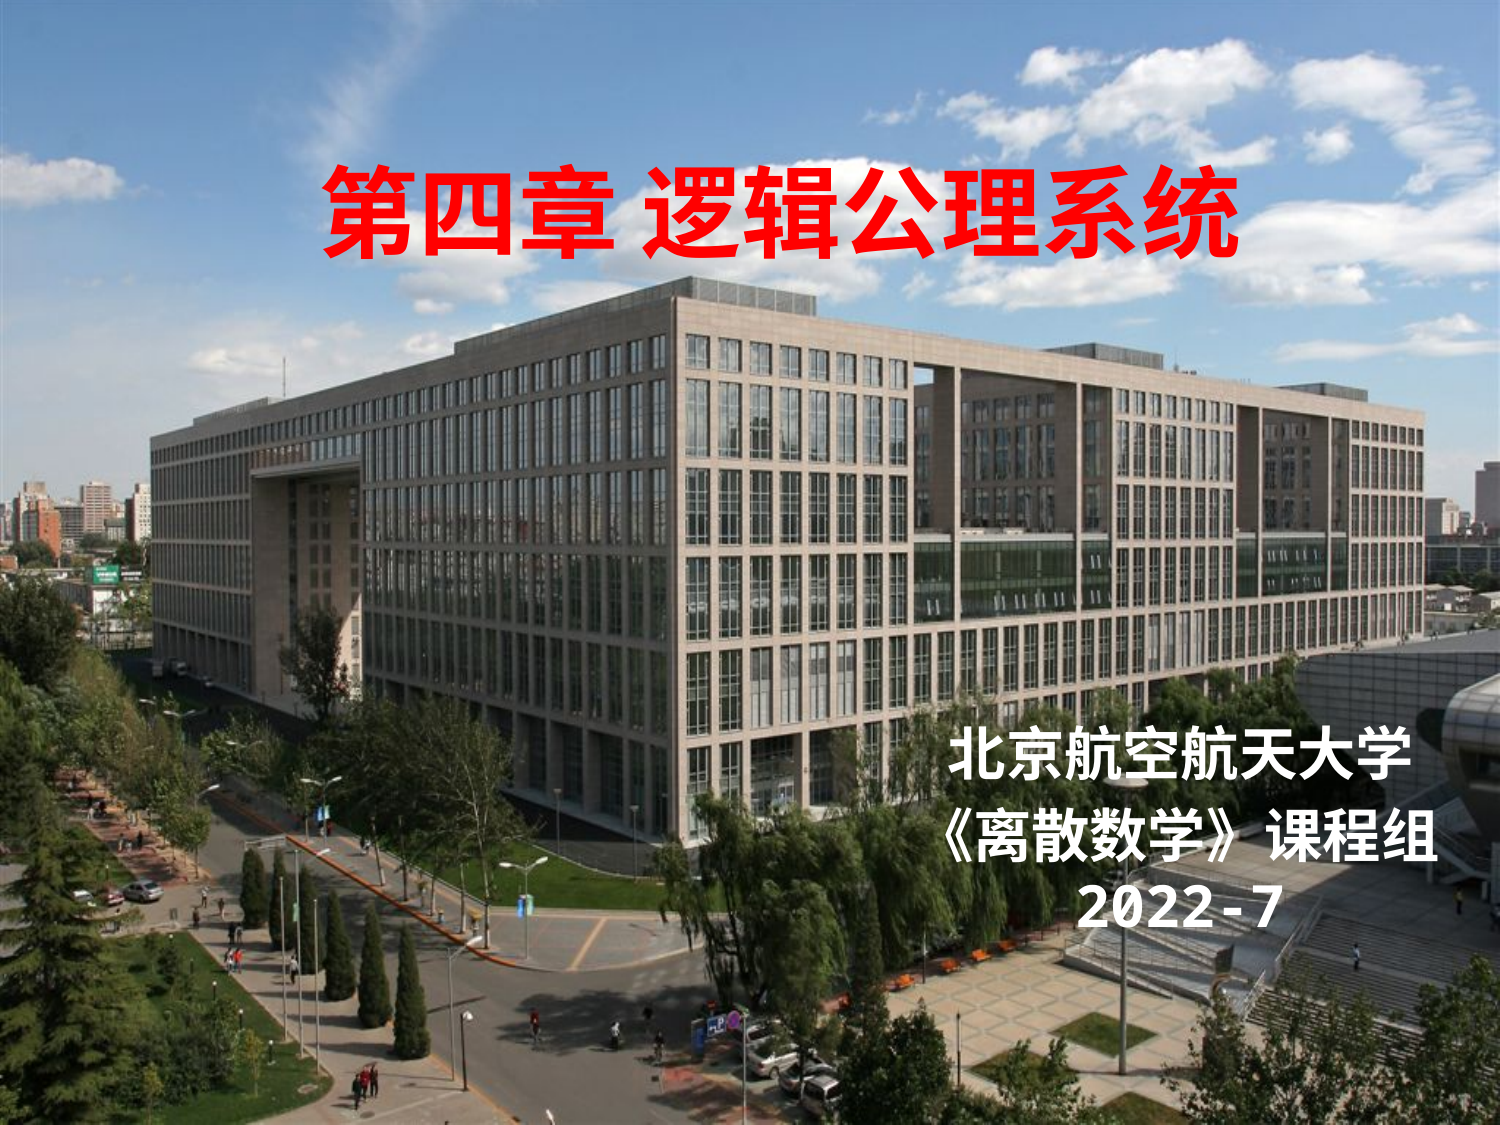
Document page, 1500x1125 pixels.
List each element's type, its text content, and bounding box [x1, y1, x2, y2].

text_box 北京航空航天大学 《离散数学》课程组2022-7 [899, 709, 1462, 950]
text_box [211, 491, 1262, 633]
picture [0, 0, 1500, 1125]
title 第四章 逻辑公理系统 [102, 35, 1459, 344]
